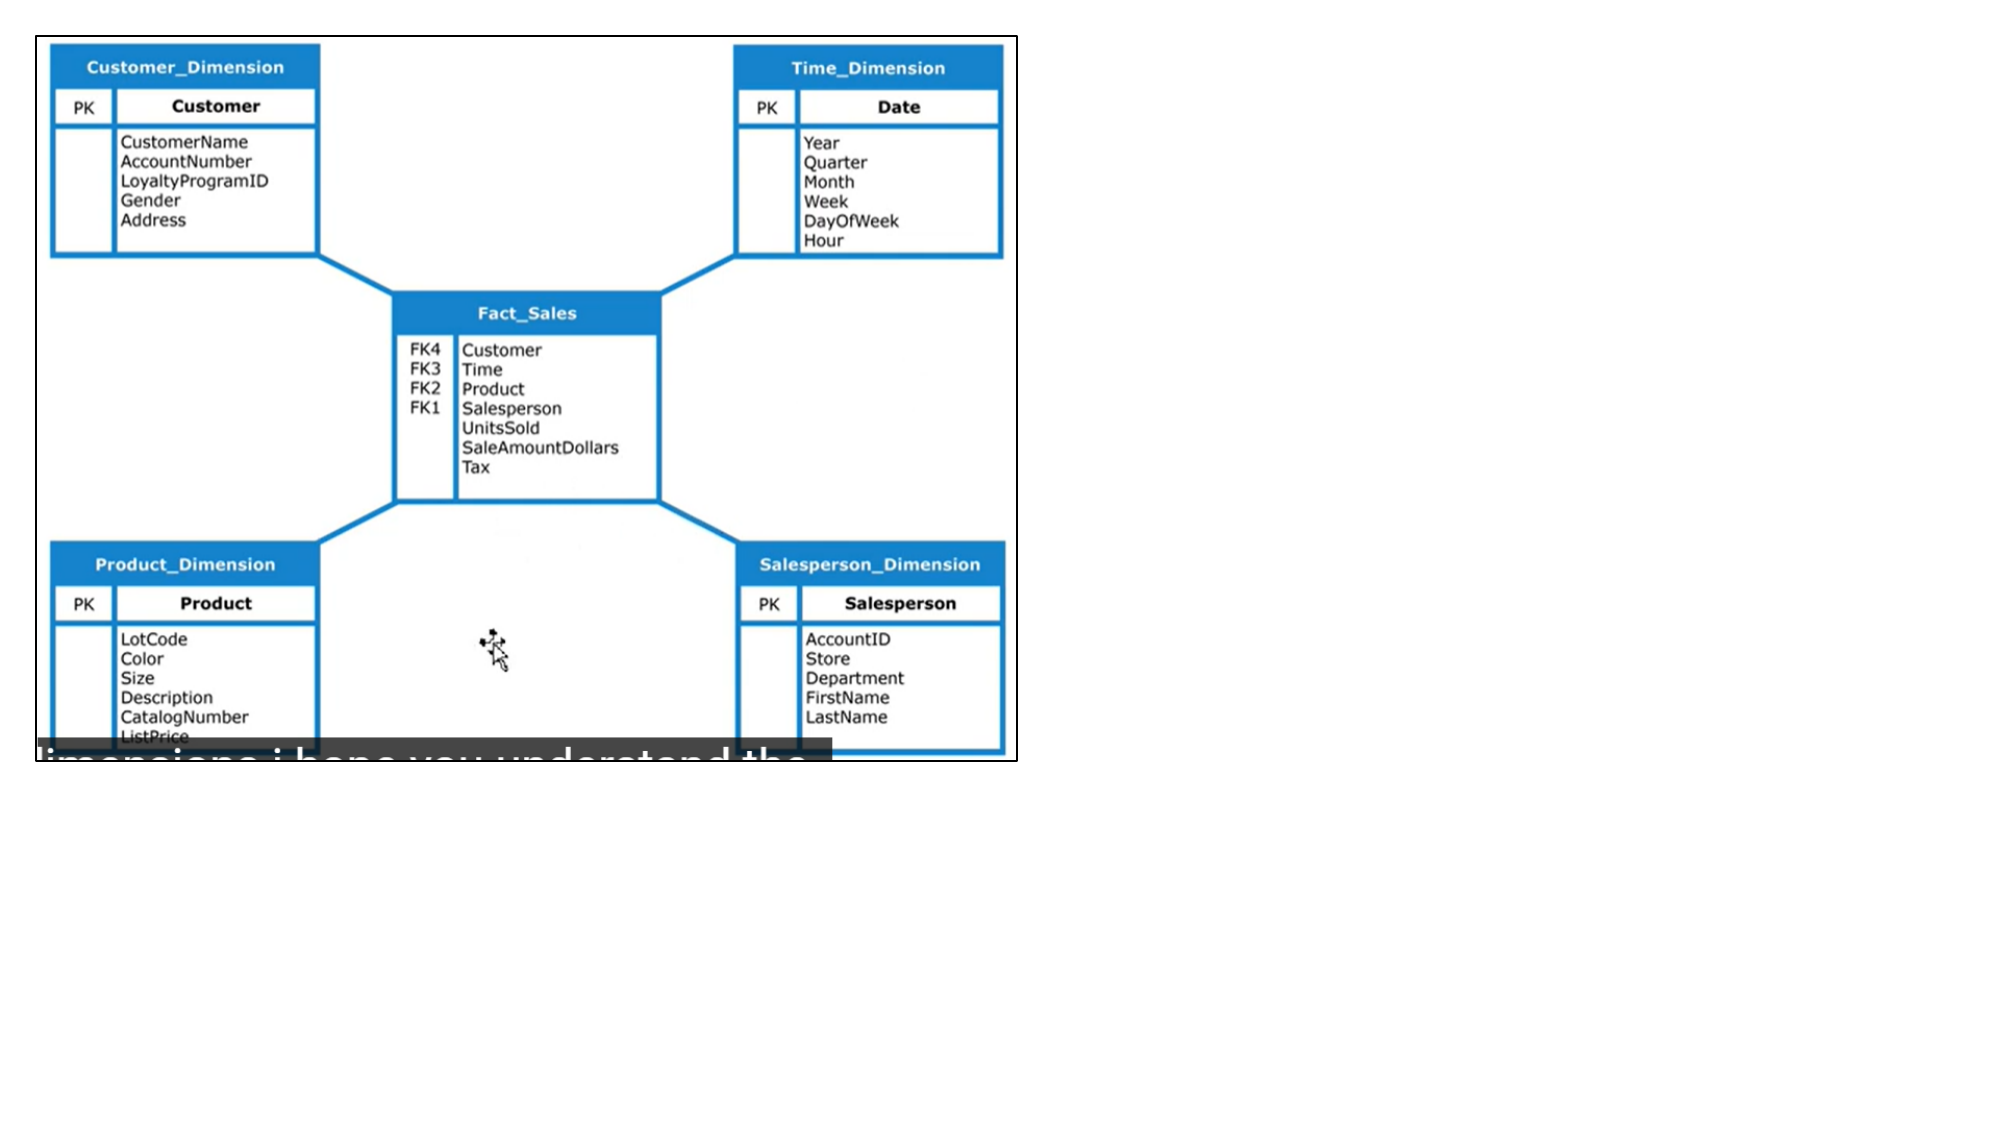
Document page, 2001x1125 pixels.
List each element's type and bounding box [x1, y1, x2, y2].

picture [37, 37, 1016, 760]
